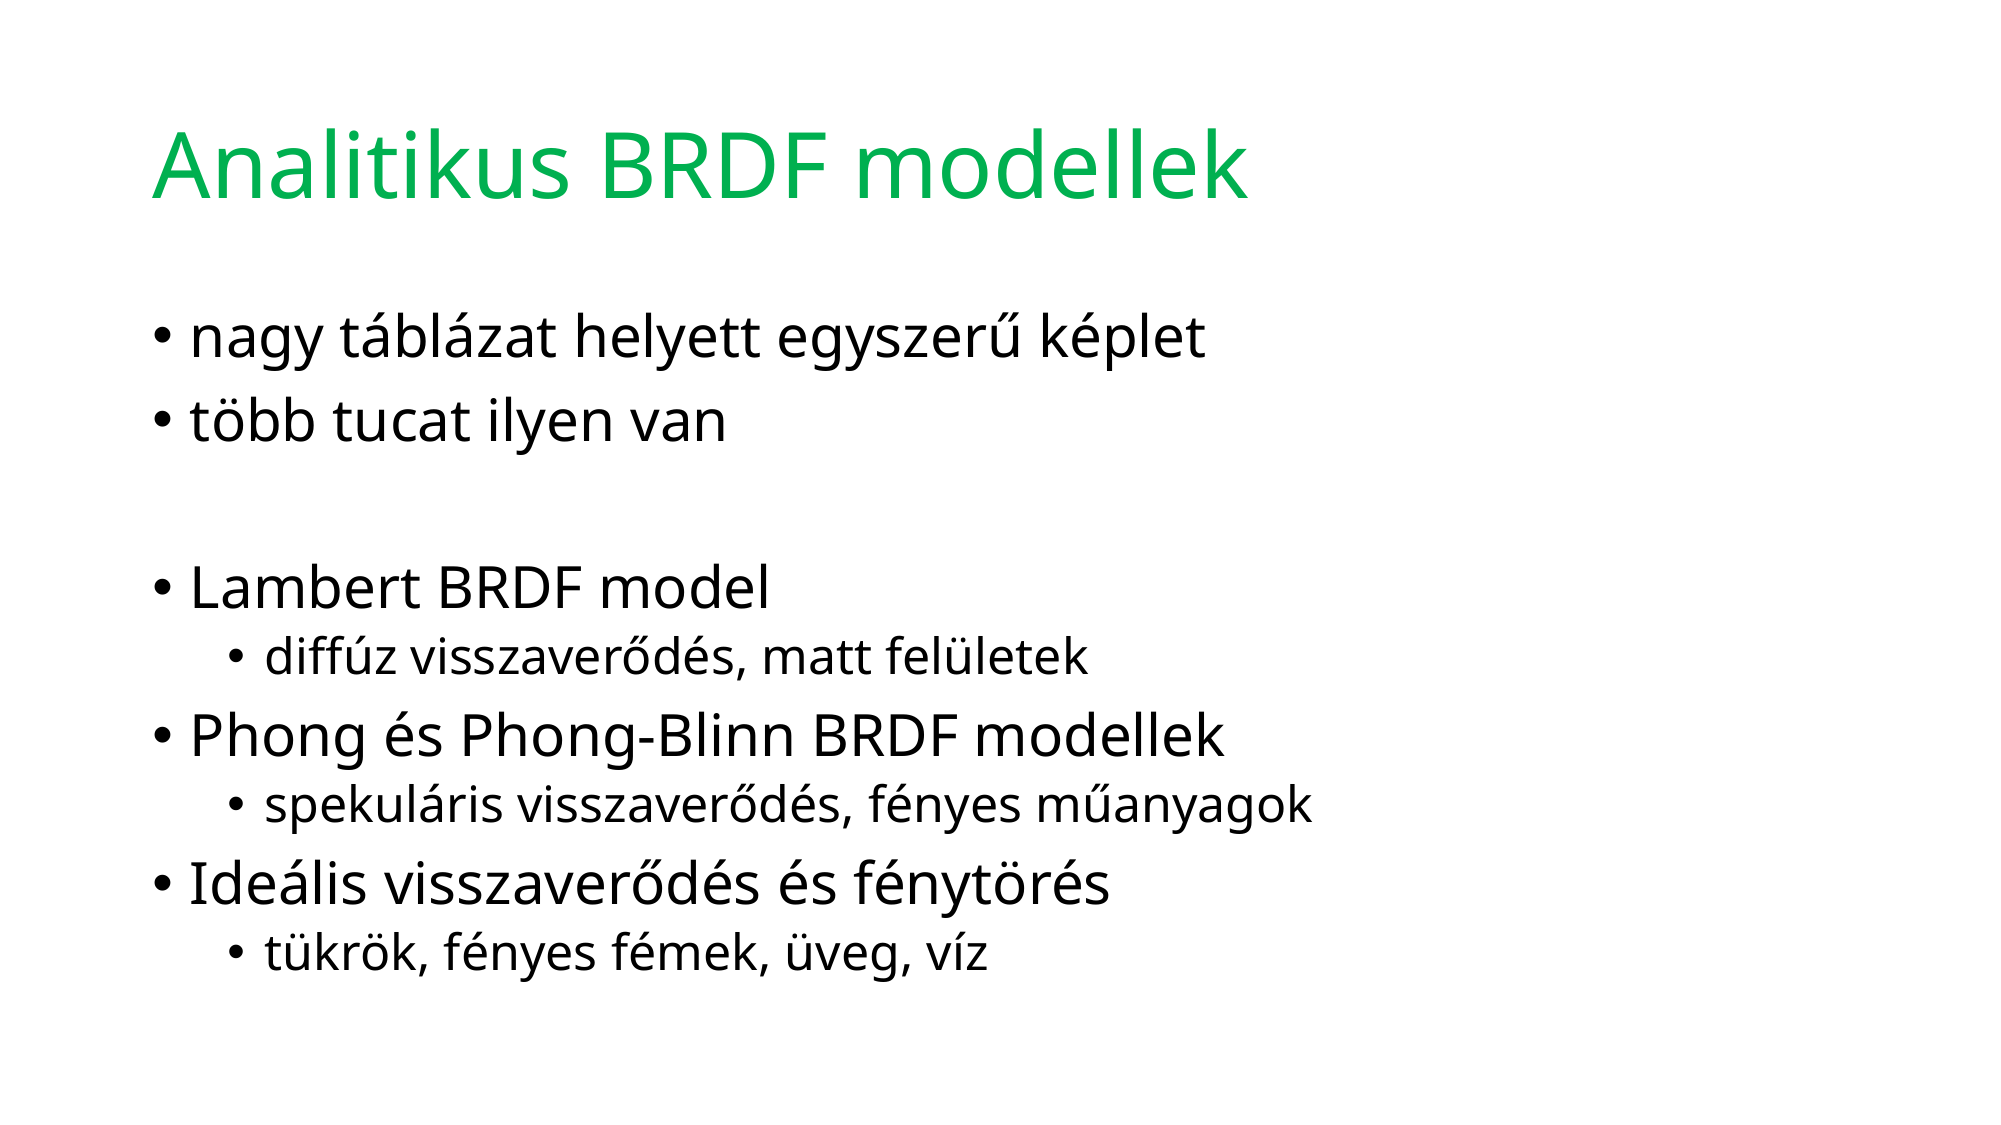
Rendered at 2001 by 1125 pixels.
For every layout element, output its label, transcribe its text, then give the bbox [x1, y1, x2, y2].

list nagy táblázat helyett egyszerű képlet több tucat ilyen van Lambert BRDF model diffúz visszaverődés, matt felületek Phong és Phong-Blinn BRDF modellek spekuláris visszaverődés, fényes műanyagok Ideális visszaverődés és fénytörés tükrök, fényes fémek, üveg, víz [137, 299, 1863, 1014]
title Analitikus BRDF modellek [137, 59, 1863, 278]
